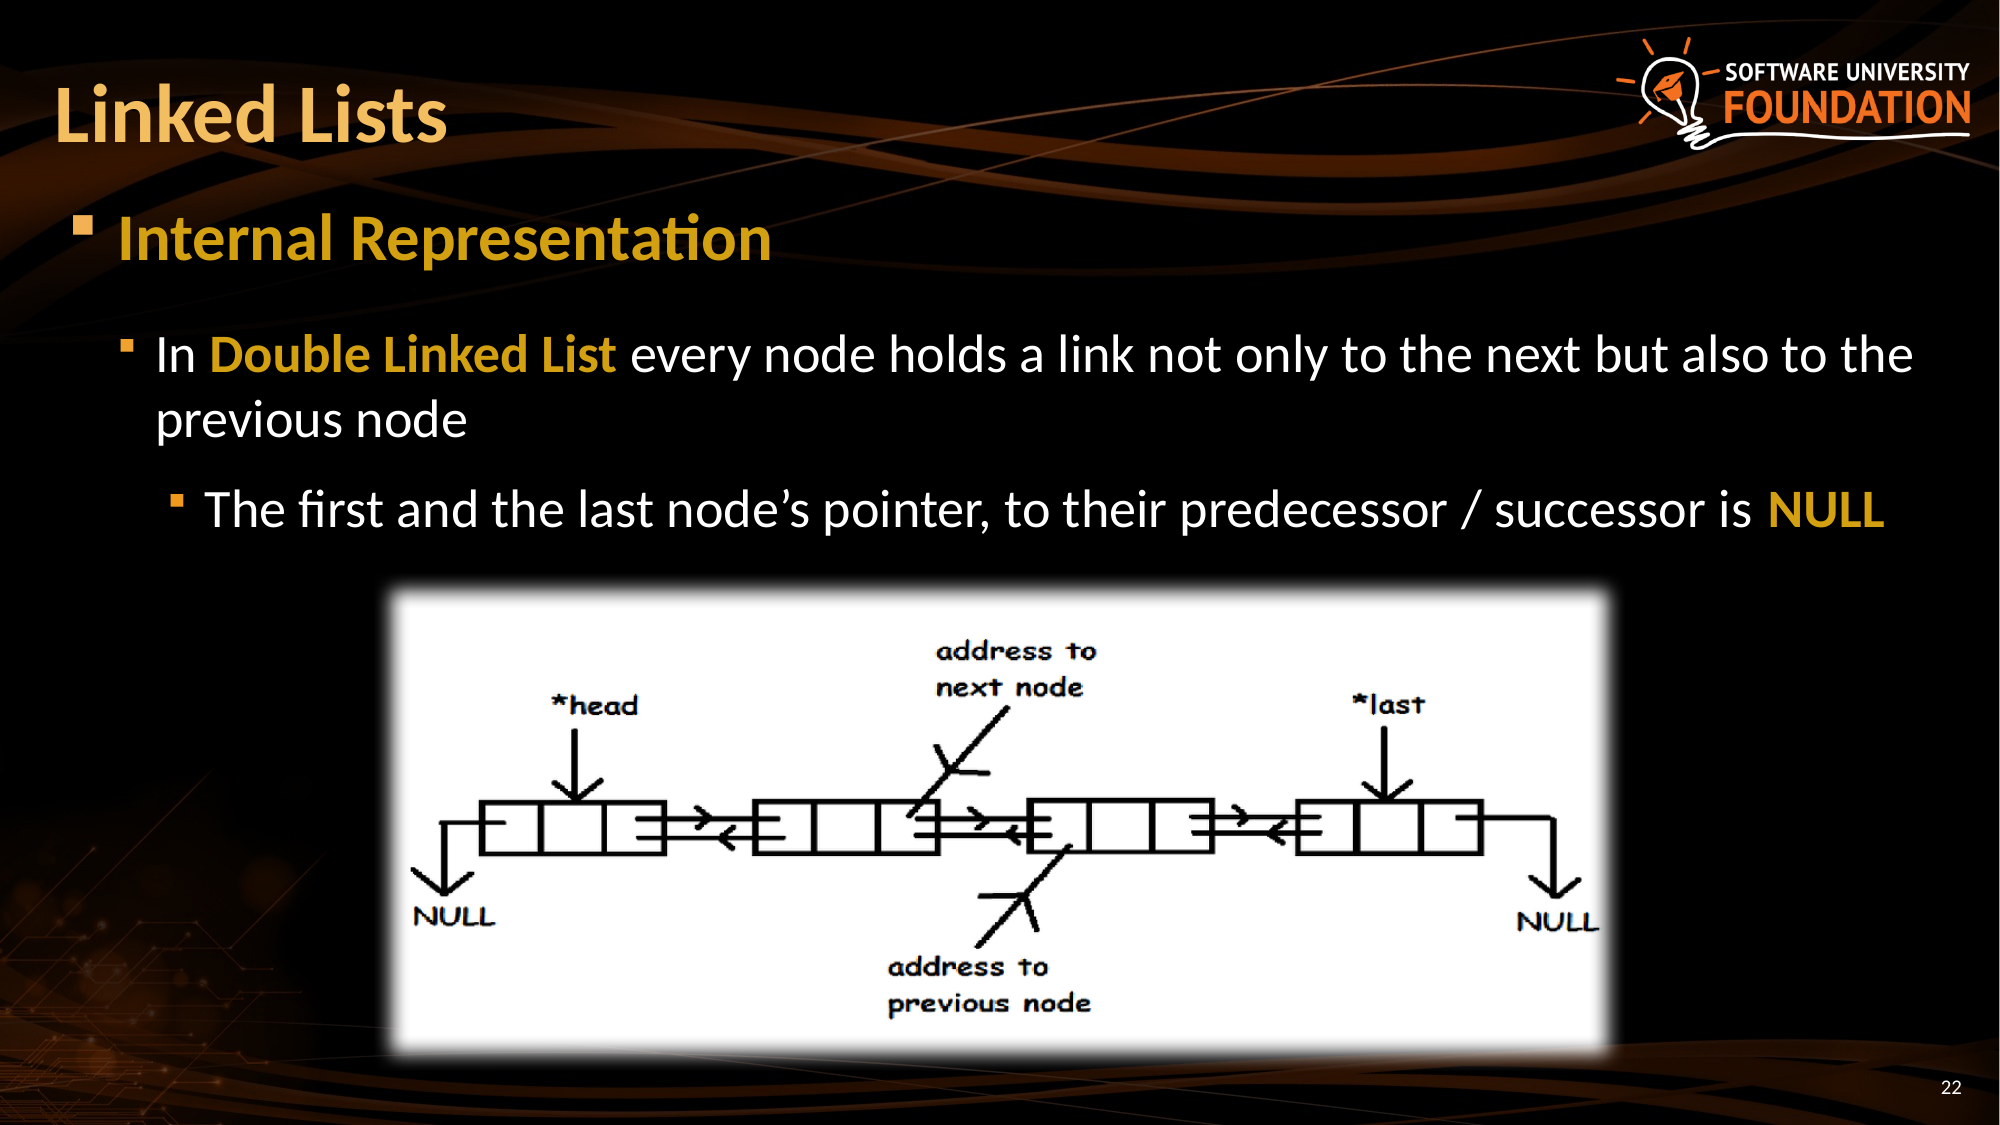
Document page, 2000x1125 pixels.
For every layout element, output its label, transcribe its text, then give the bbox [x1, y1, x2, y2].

text_box Linked Lists [37, 24, 1609, 208]
list Internal Representation [49, 187, 1963, 312]
picture [0, 0, 2000, 1125]
text_box In Double Linked List every node holds a link not only to the next but also to the previous node The first and the last node’s pointer, to their predecessor / successor is NULL [37, 312, 1963, 600]
slide_number 22 [1897, 1070, 1968, 1103]
